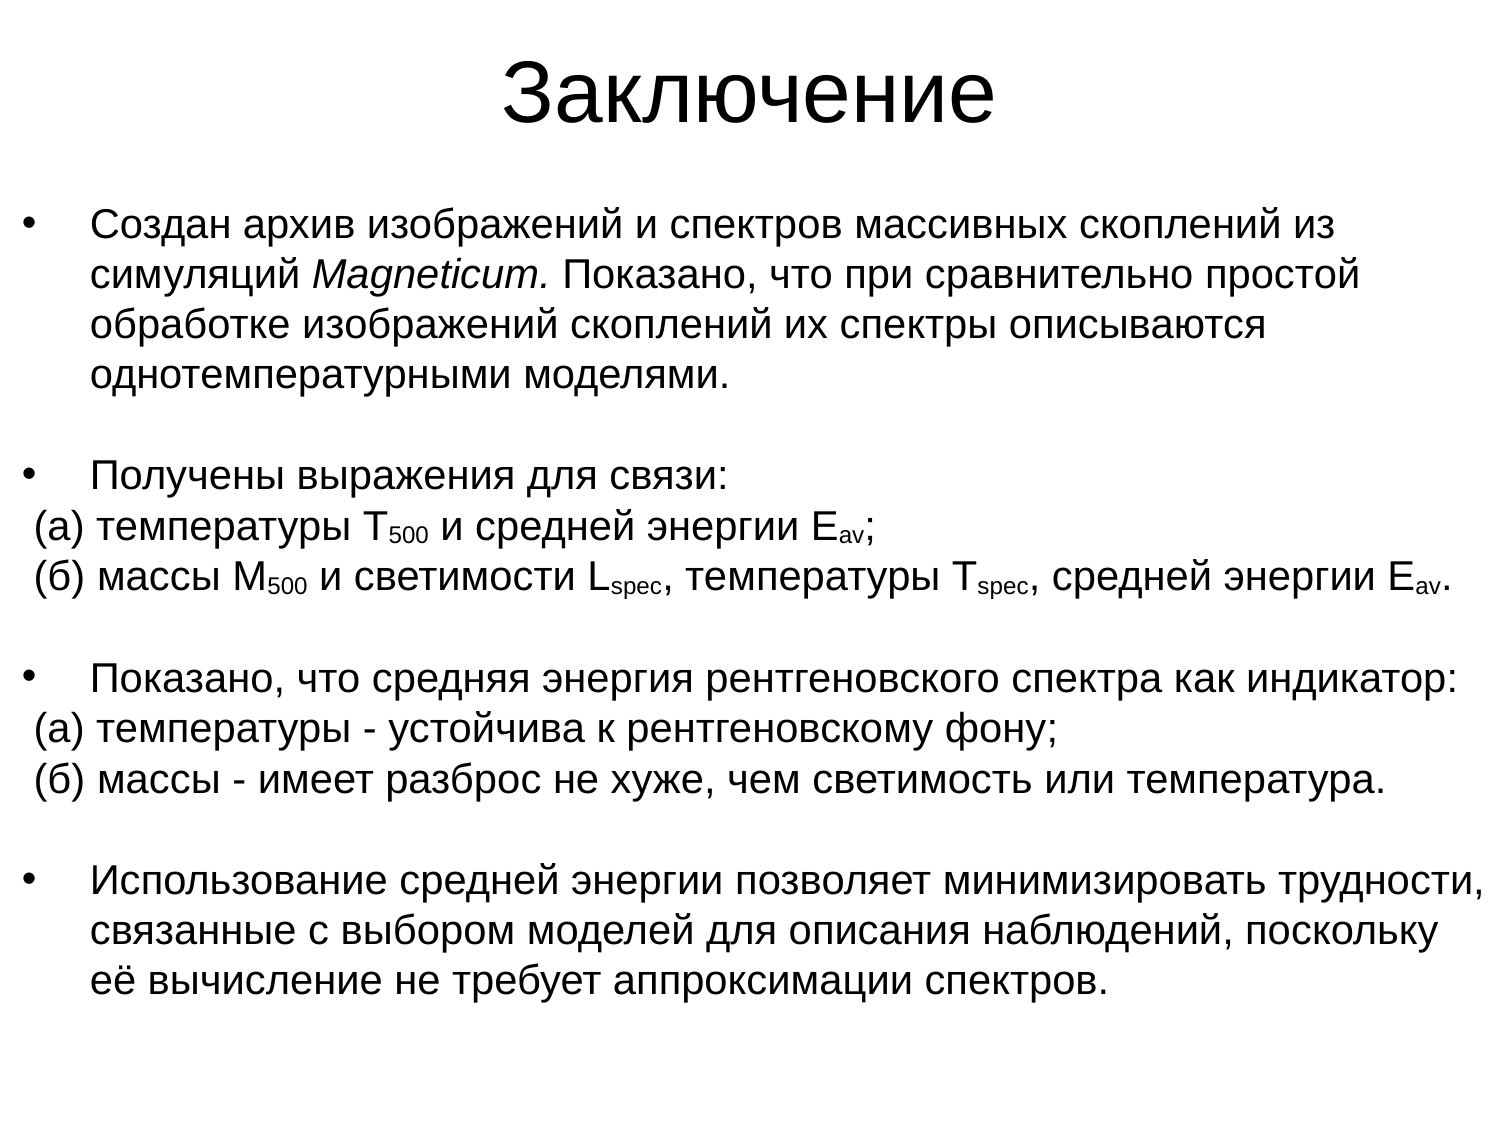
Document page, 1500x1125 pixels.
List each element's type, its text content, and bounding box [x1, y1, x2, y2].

text_box Создан архив изображений и спектров массивных скоплений из симуляций Magneticum. Показано, что при сравнительно простой обработке изображений скоплений их спектры описываются однотемпературными моделями. Получены выражения для связи: (а) температуры T500 и средней энергии Eav; (б) массы M500 и светимости Lspec, температуры Tspec, средней энергии Eav. Показано, что средняя энергия рентгеновского спектра как индикатор: (а) температуры - устойчива к рентгеновскому фону; (б) массы - имеет разброс не хуже, чем светимость или температура. Использование средней энергии позволяет минимизировать трудности, связанные с выбором моделей для описания наблюдений, поскольку её вычисление не требует аппроксимации спектров. [0, 189, 1500, 1125]
text_box Заключение [74, 7, 1425, 169]
